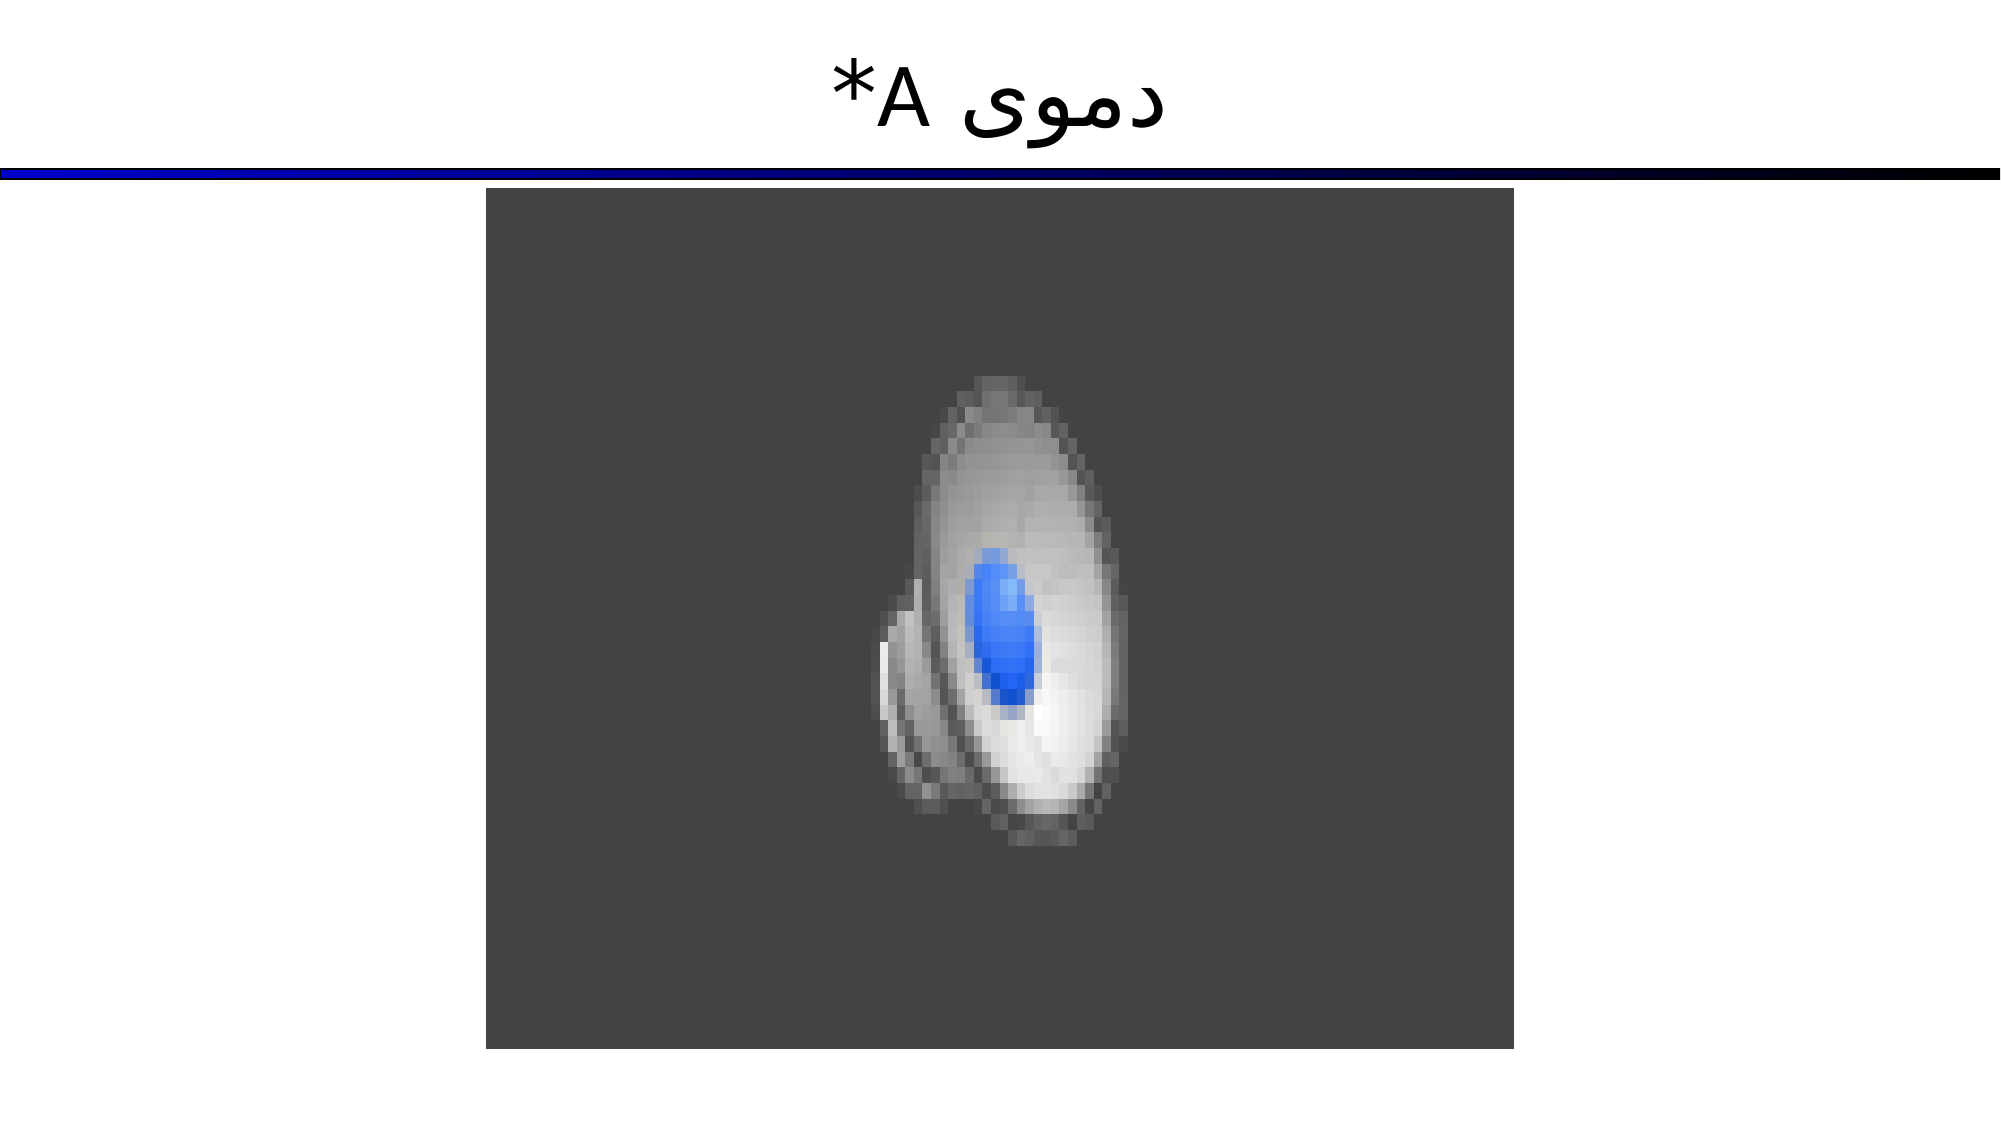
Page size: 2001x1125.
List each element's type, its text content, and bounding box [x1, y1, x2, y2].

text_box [485, 187, 1515, 1051]
title دموی A* [0, 0, 2000, 184]
